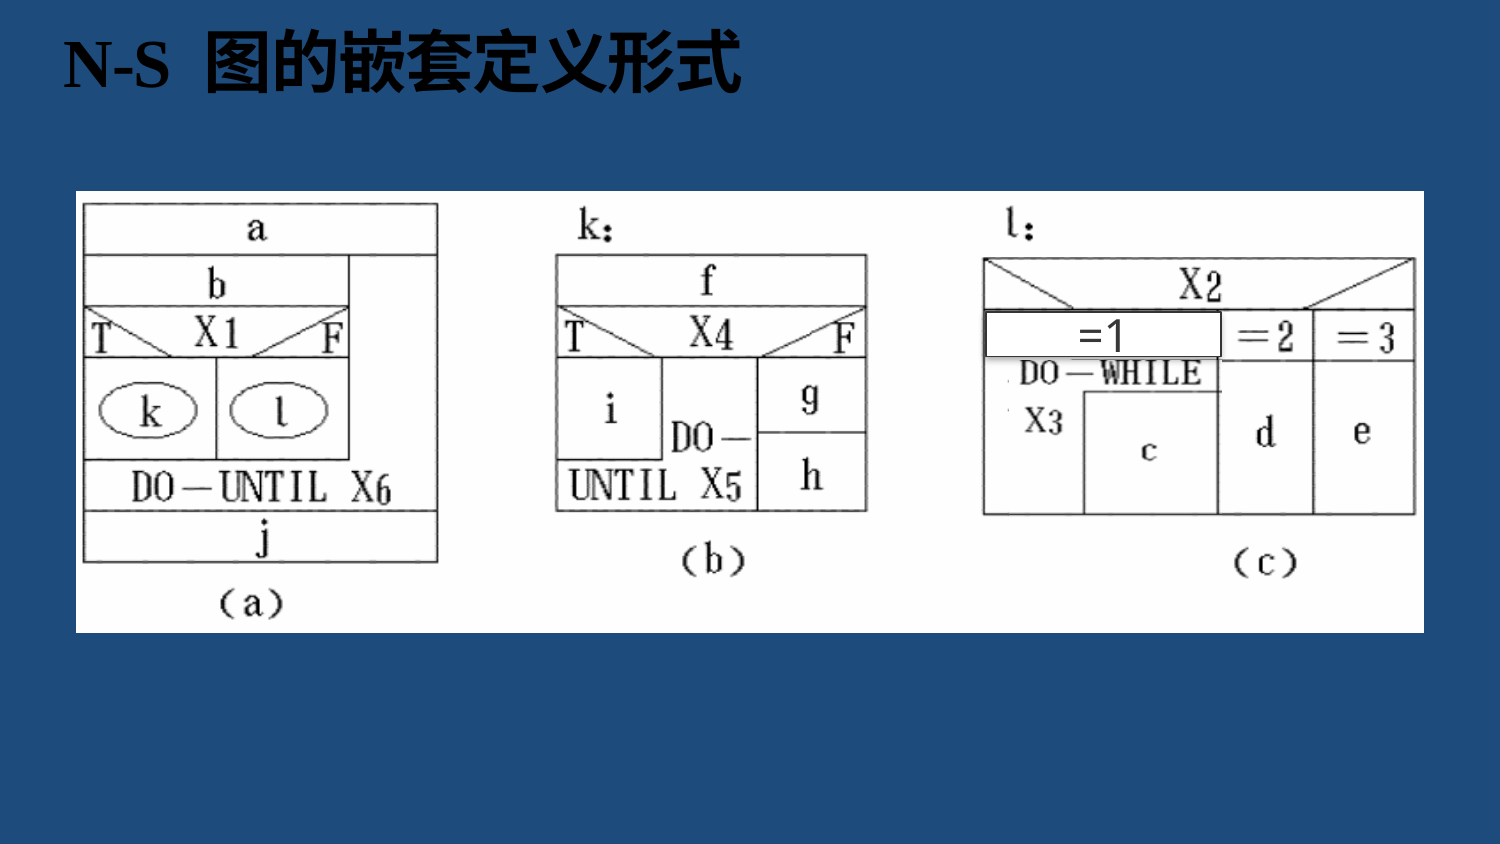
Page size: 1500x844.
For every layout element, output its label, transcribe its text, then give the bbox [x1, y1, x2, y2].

title N-S 图的嵌套定义形式 [63, 28, 1436, 104]
picture [76, 191, 1424, 633]
